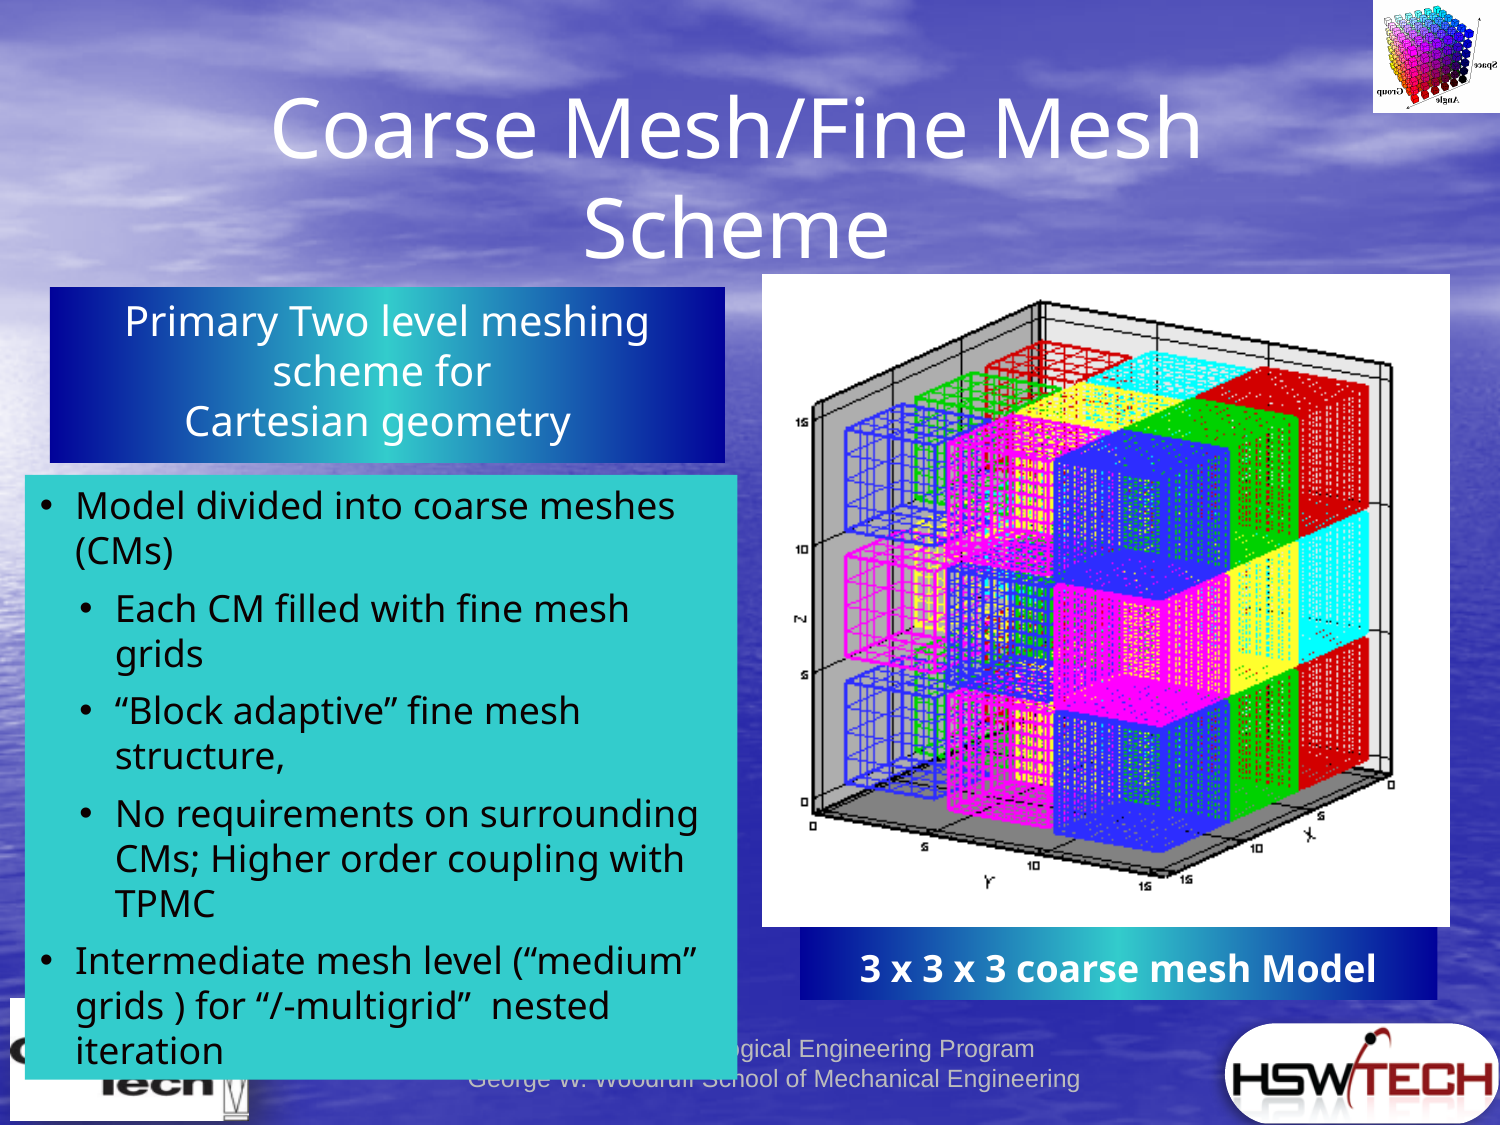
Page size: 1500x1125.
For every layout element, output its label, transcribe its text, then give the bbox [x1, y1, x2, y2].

text_box [800, 936, 1438, 1000]
text_box Primary Two level meshing scheme for Cartesian geometry [62, 287, 713, 453]
title Coarse Mesh/Fine Mesh Scheme [187, 74, 1288, 276]
text_box Model divided into coarse meshes (CMs) Each CM filled with fine mesh grids “Block adaptive” fine mesh structure, No requirements on surrounding CMs; Higher order coupling with TPMC Intermediate mesh level (“medium” grids ) for “/-multigrid” nested iteration [24, 474, 738, 1080]
picture [762, 274, 1451, 927]
picture [10, 998, 249, 1121]
picture [1224, 1023, 1500, 1125]
text_box 3 x 3 x 3 coarse mesh Model [812, 937, 1425, 998]
text_box [49, 287, 725, 463]
